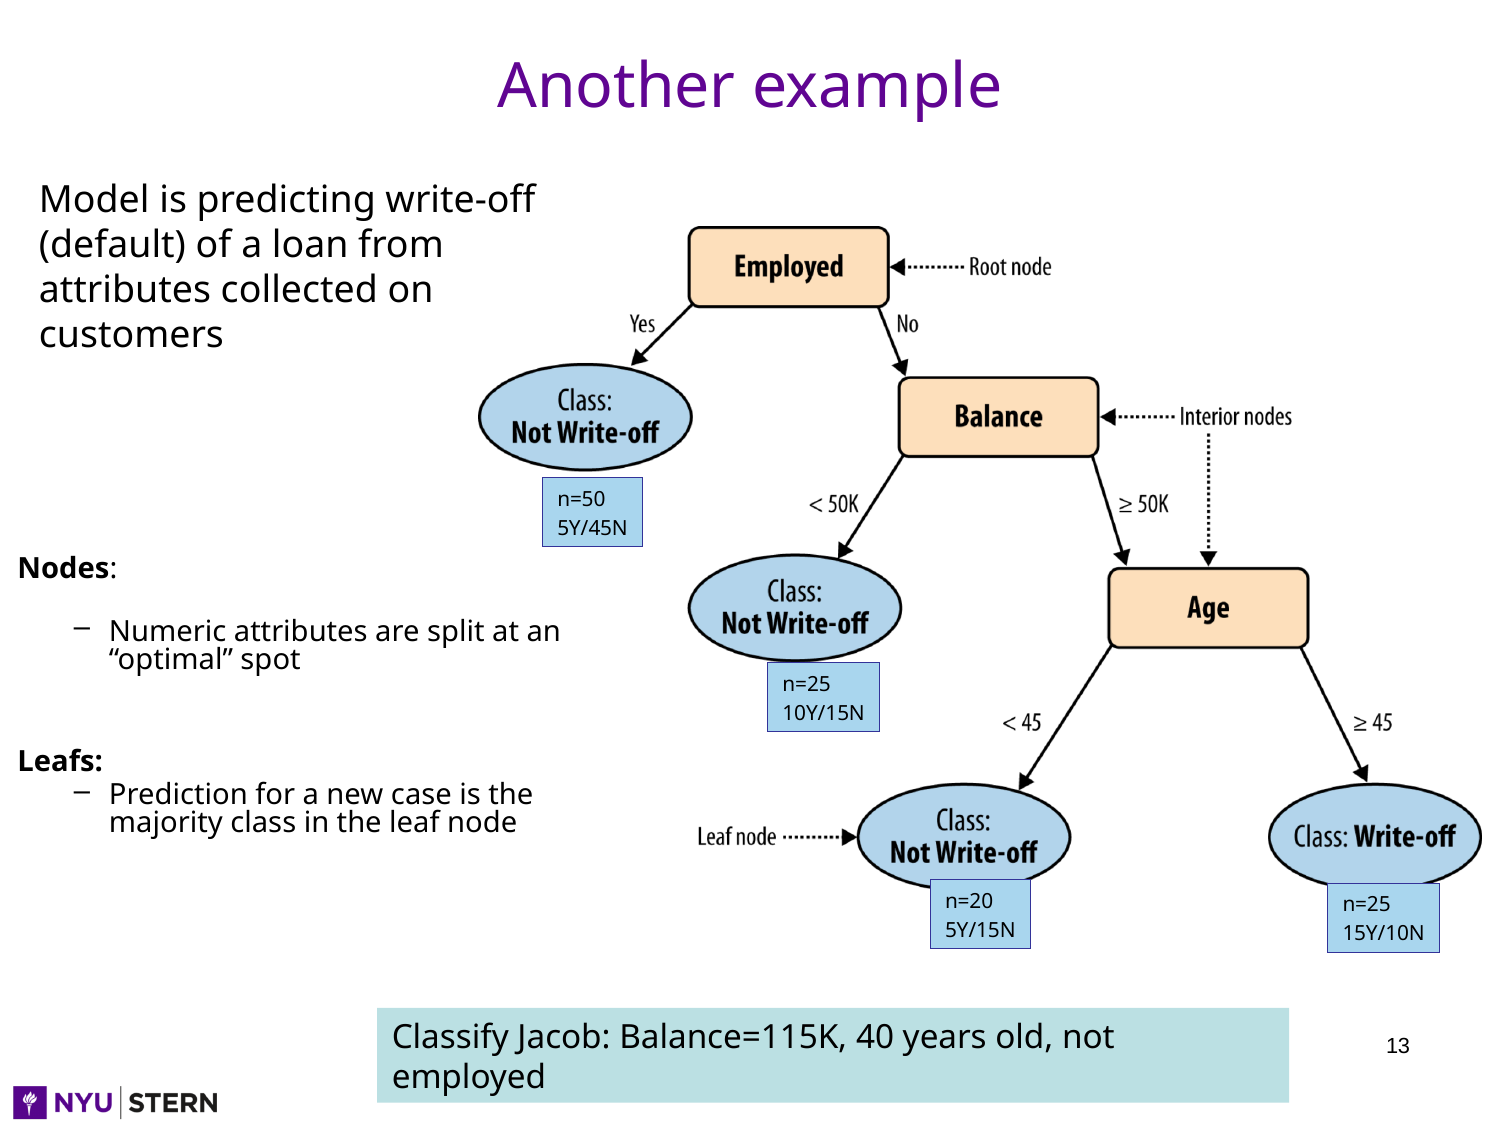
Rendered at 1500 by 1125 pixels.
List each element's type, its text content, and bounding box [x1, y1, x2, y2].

text_box n=20 5Y/15N [930, 916, 1031, 949]
text_box Model is predicting write-off (default) of a loan from attributes collected on customers [24, 167, 632, 363]
title Another example [75, 22, 1425, 142]
text_box n=25 15Y/10N [1327, 916, 1440, 953]
text_box Classify Jacob: Balance=115K, 40 years old, not employed [377, 1007, 1290, 1103]
text_box Nodes: Numeric attributes are split at an “optimal” spot Leafs: Prediction for a new case is the majority class in the leaf node [2, 548, 592, 1067]
picture [0, 1038, 230, 1125]
slide_number 13 [1290, 1024, 1426, 1103]
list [410, 200, 1500, 909]
